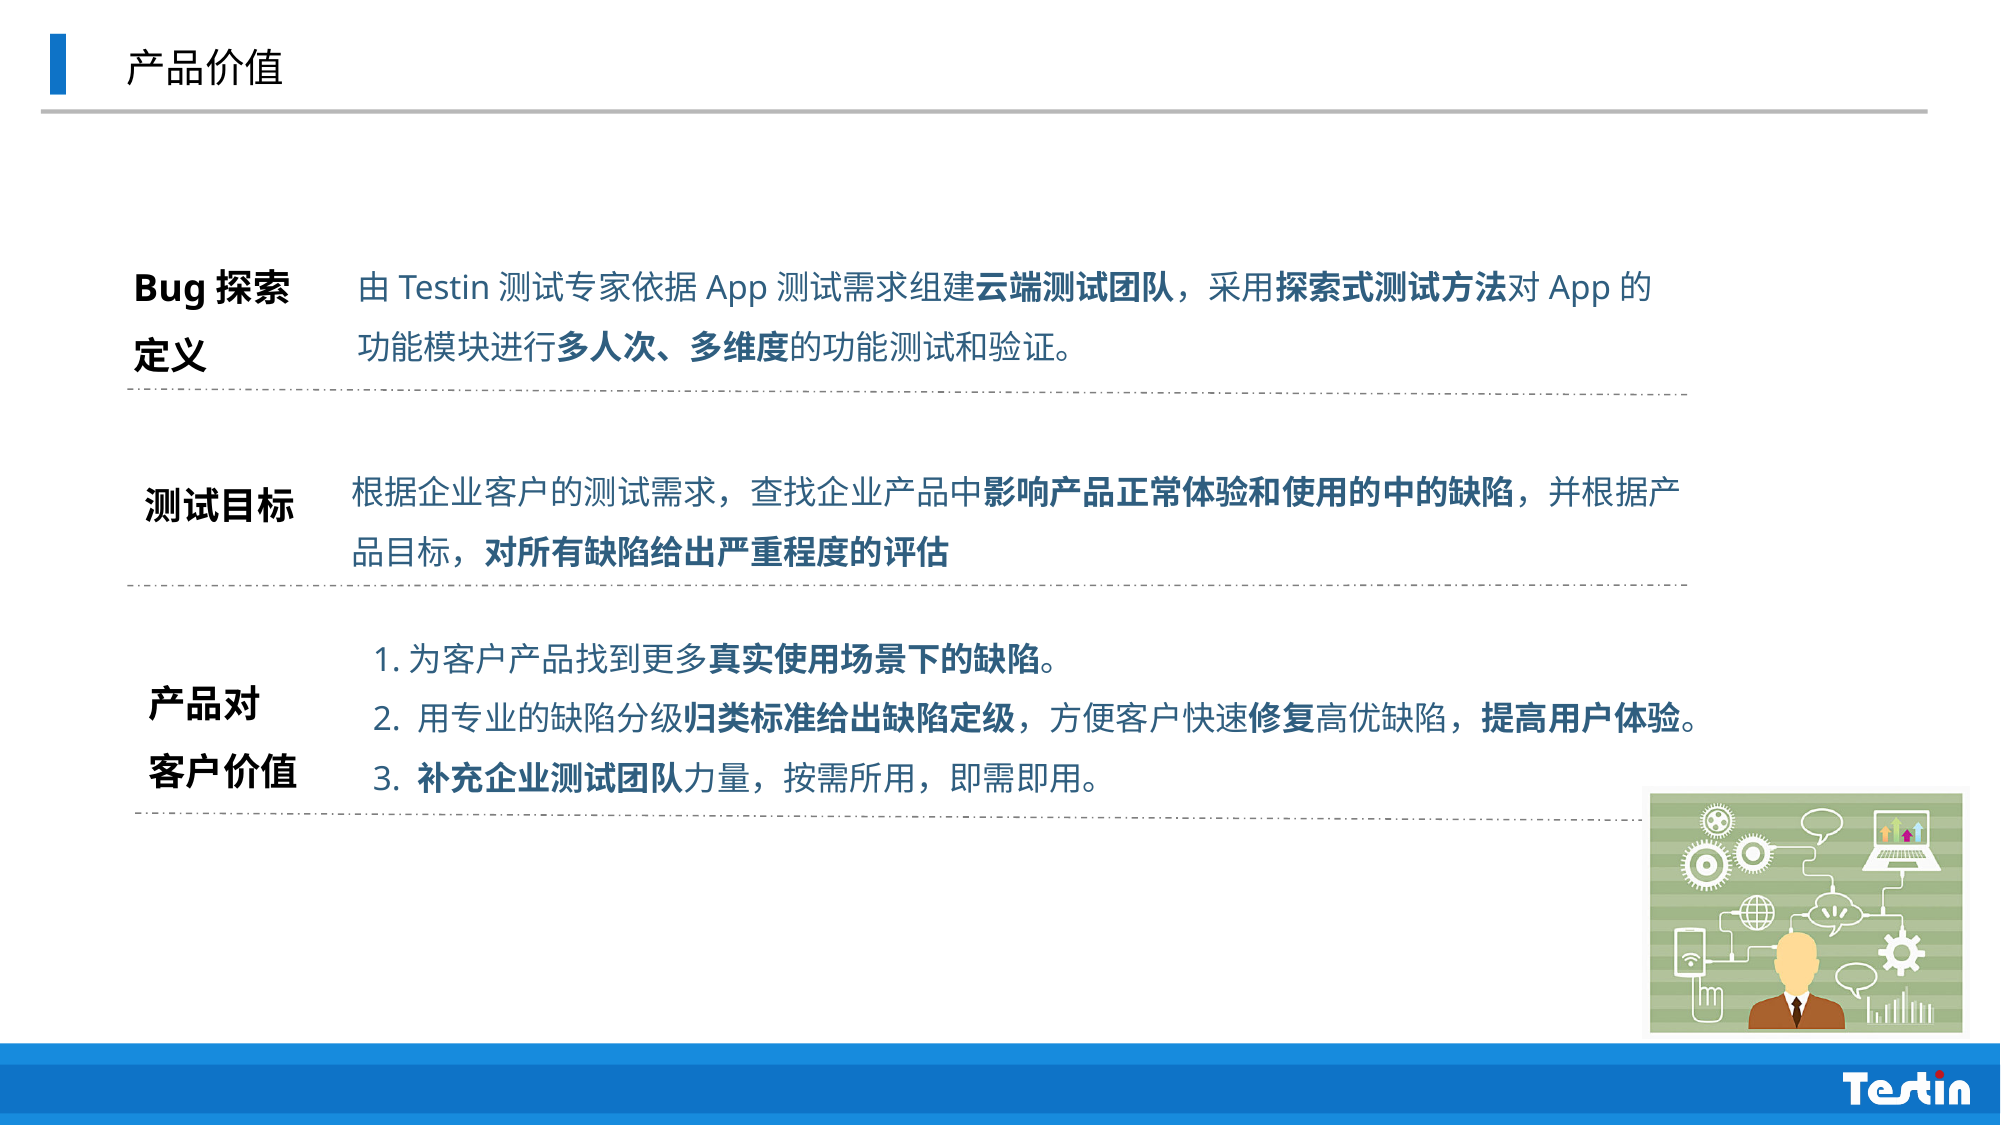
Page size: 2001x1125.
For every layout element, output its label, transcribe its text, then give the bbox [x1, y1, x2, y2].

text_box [121, 234, 1692, 387]
picture [1843, 1069, 1970, 1105]
text_box 产品价值 [122, 38, 289, 95]
picture [1641, 786, 1970, 1040]
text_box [128, 444, 1698, 581]
text_box [0, 1064, 2000, 1114]
text_box [50, 33, 66, 95]
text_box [132, 610, 1807, 869]
